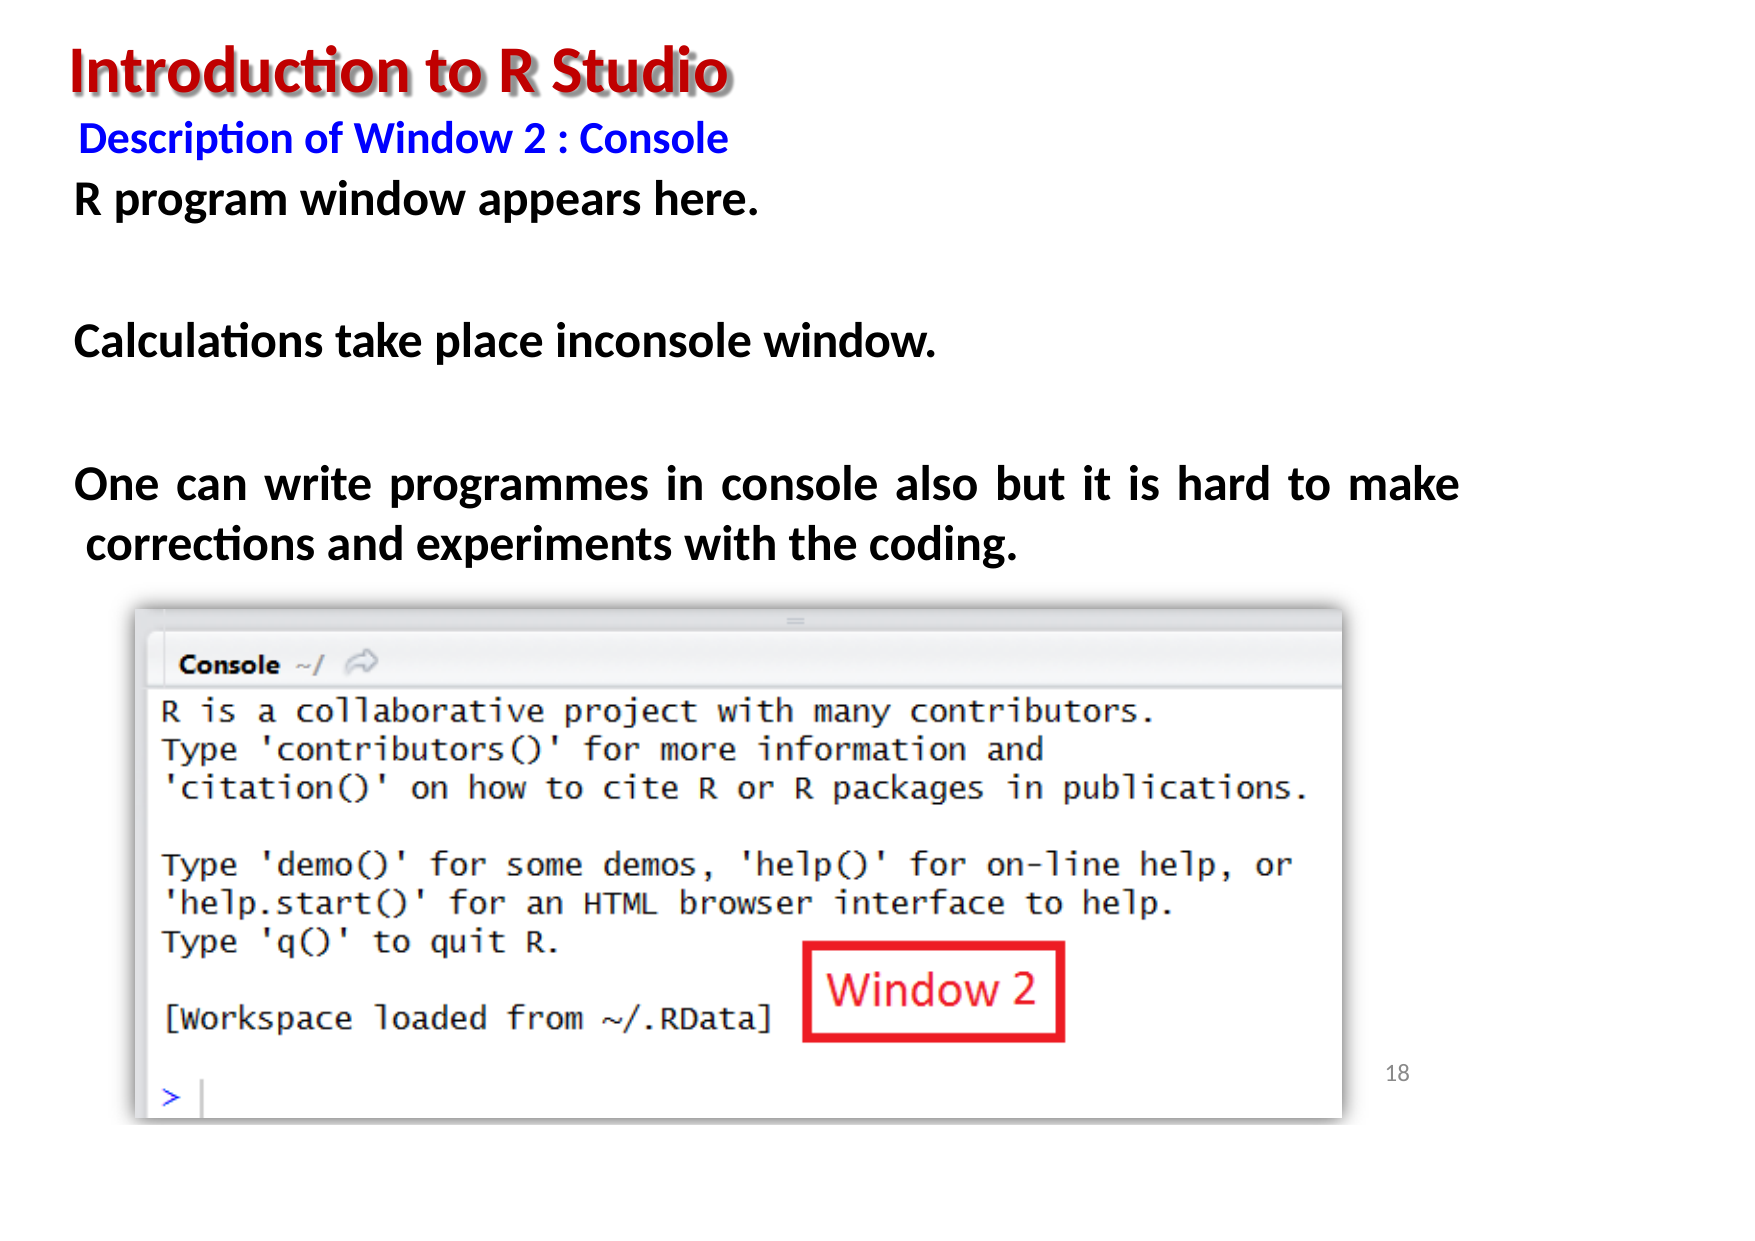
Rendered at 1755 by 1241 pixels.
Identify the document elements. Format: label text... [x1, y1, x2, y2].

text_box Description of Window 2 : Console R program window appears here. Calculations take place inconsole window. One can write programmes in console also but it is hard to make corrections and experiments with the coding. [71, 105, 1470, 571]
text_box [104, 578, 1374, 1126]
slide_number 18 [1378, 1060, 1416, 1241]
picture [26, 8, 780, 118]
title Introduction to R Studio [65, 127, 71, 234]
